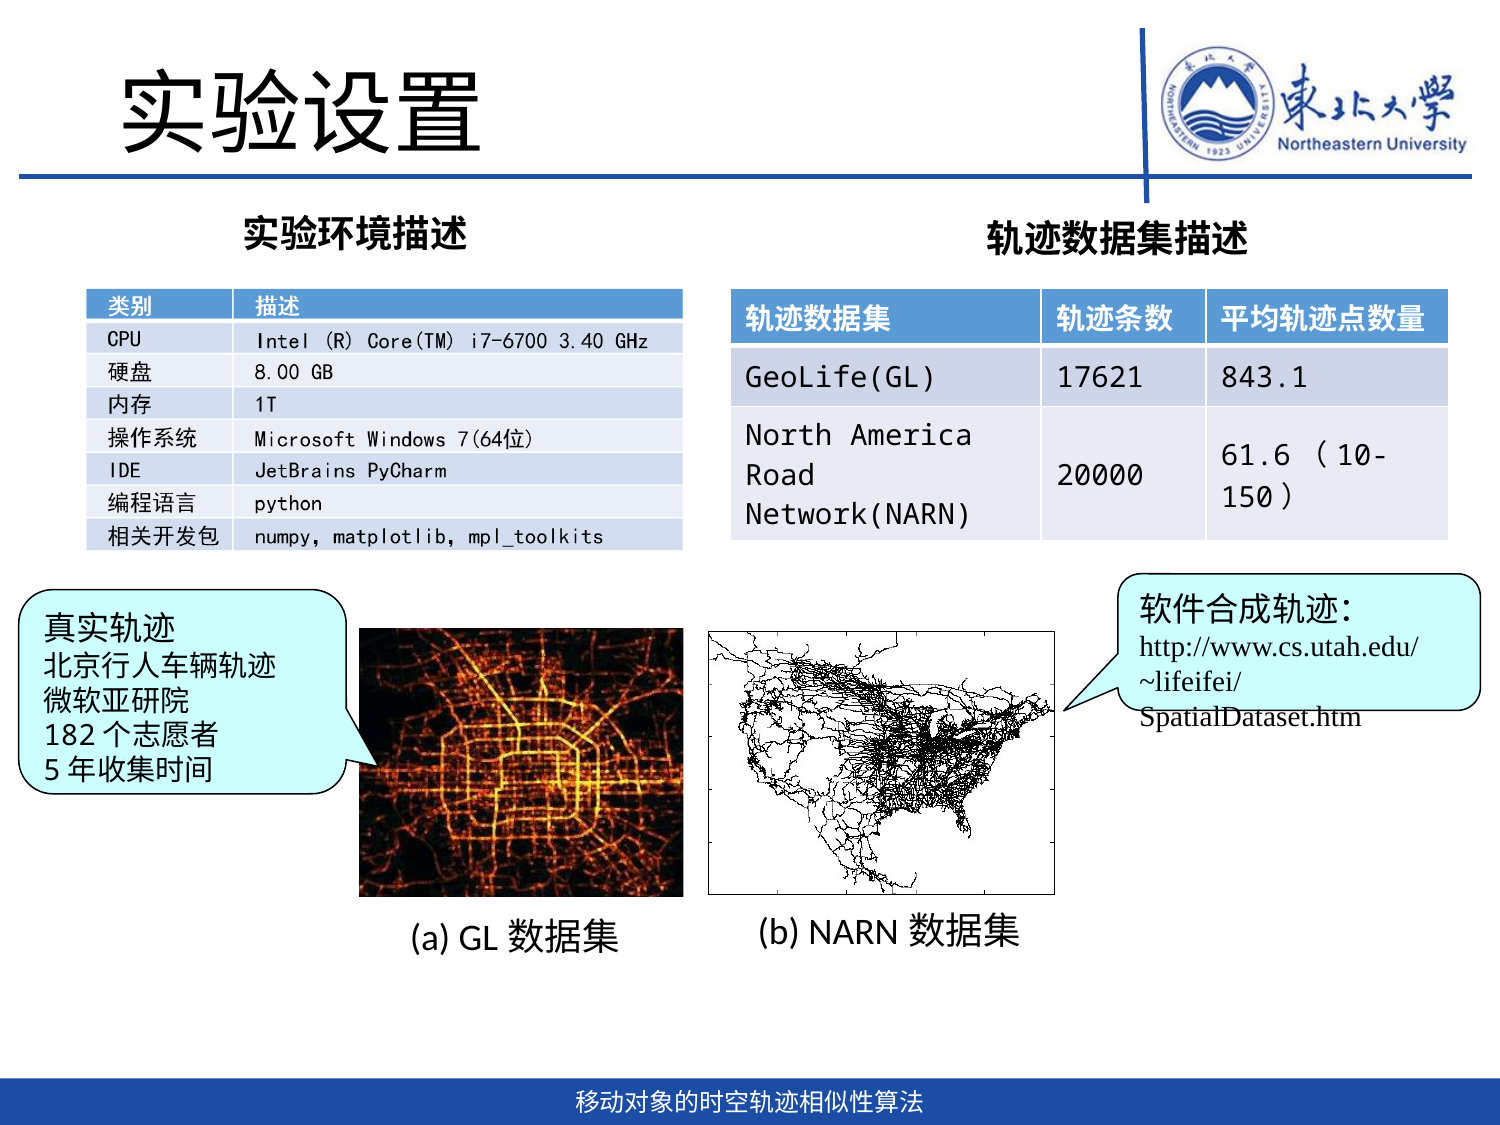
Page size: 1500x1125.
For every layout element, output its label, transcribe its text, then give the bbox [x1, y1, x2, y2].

table_header 平均轨迹点数量 [1207, 289, 1448, 343]
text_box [18, 28, 1475, 204]
table_cell 61.6（10-150） [1207, 407, 1448, 540]
table_cell 17621 [1042, 348, 1205, 406]
table_cell 20000 [1042, 407, 1205, 540]
picture [84, 283, 686, 561]
text_box 软件合成轨迹： http://www.cs.utah.edu/~lifeifei/SpatialDataset.htm [1074, 573, 1481, 711]
table_header 轨迹数据集 [731, 289, 1040, 343]
table_cell North America Road Network(NARN) [731, 407, 1040, 540]
picture [359, 628, 684, 897]
table_cell 843.1 [1207, 348, 1448, 406]
text_box (b) NARN数据集 [704, 899, 1074, 960]
table_cell GeoLife(GL) [731, 348, 1040, 406]
text_box 实验环境描述 [116, 204, 595, 263]
text_box (a) GL数据集 [346, 905, 684, 966]
text_box 轨迹数据集描述 [878, 207, 1357, 268]
picture [704, 617, 1074, 898]
table_header 轨迹条数 [1042, 289, 1205, 343]
text_box 真实轨迹 北京行人车辆轨迹 微软亚研院 182个志愿者 5年收集时间 [18, 589, 359, 794]
text_box 移动对象的时空轨迹相似性算法 [0, 1077, 1500, 1125]
